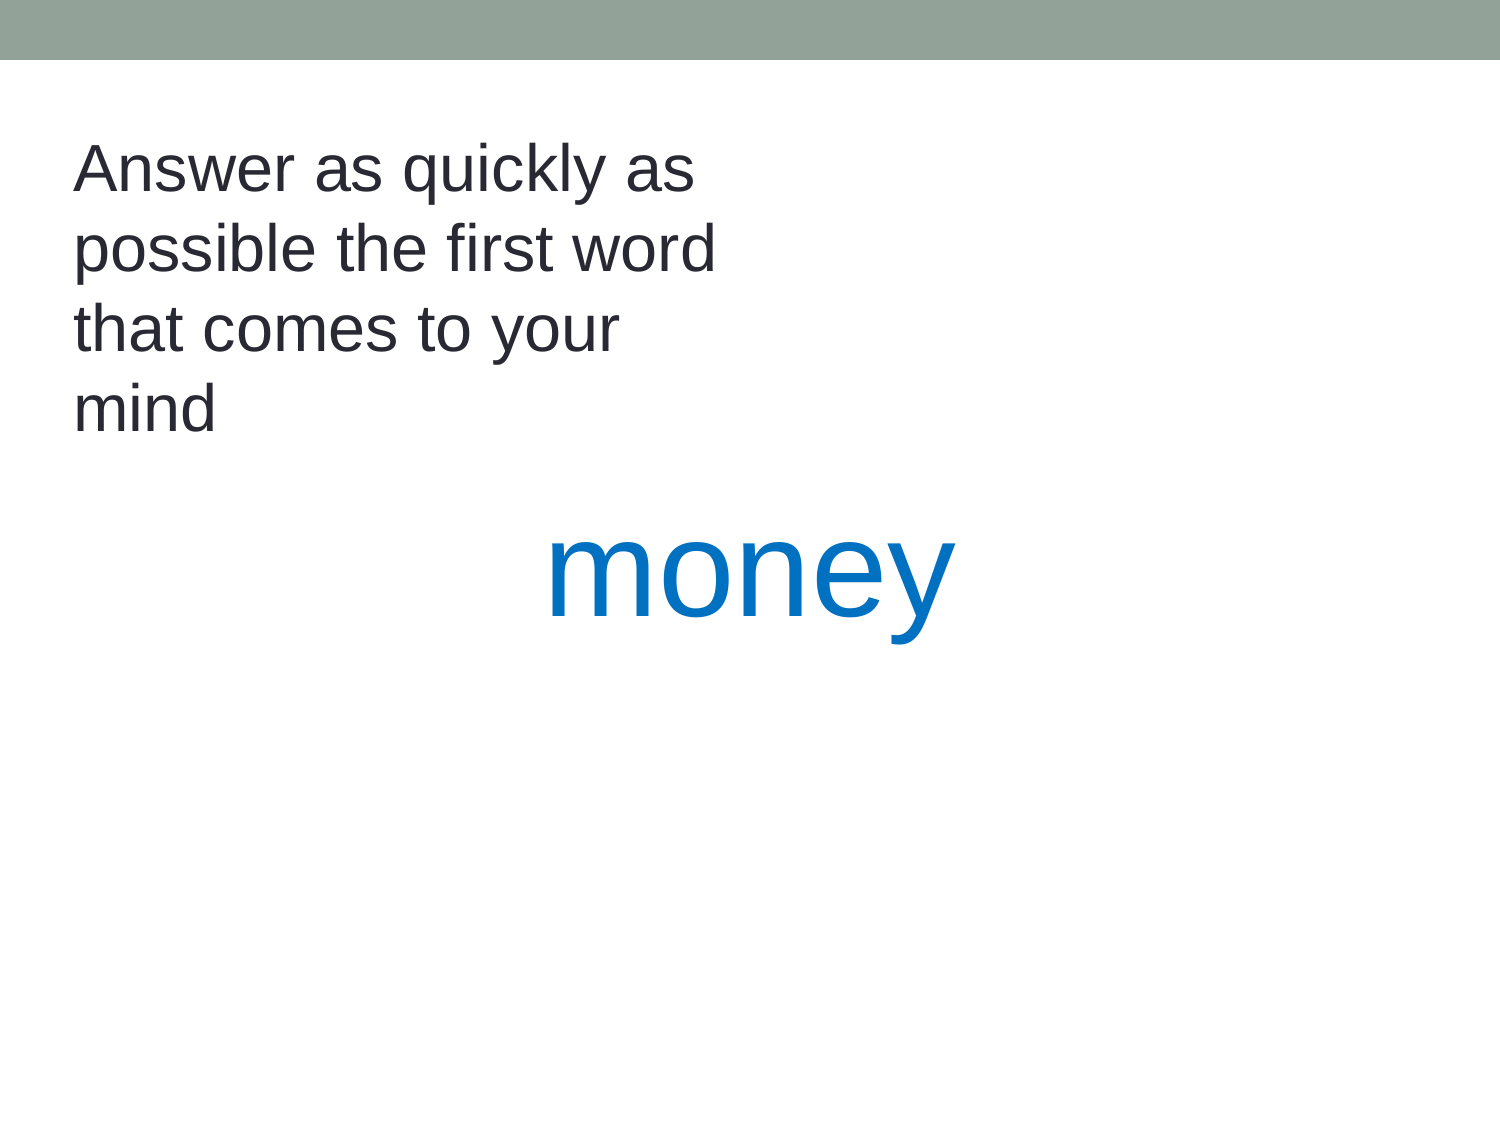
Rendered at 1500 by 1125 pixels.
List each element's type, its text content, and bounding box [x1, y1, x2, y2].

text_box money [386, 471, 1114, 652]
text_box Answer as quickly as possible the first word that comes to your mind [58, 117, 786, 452]
